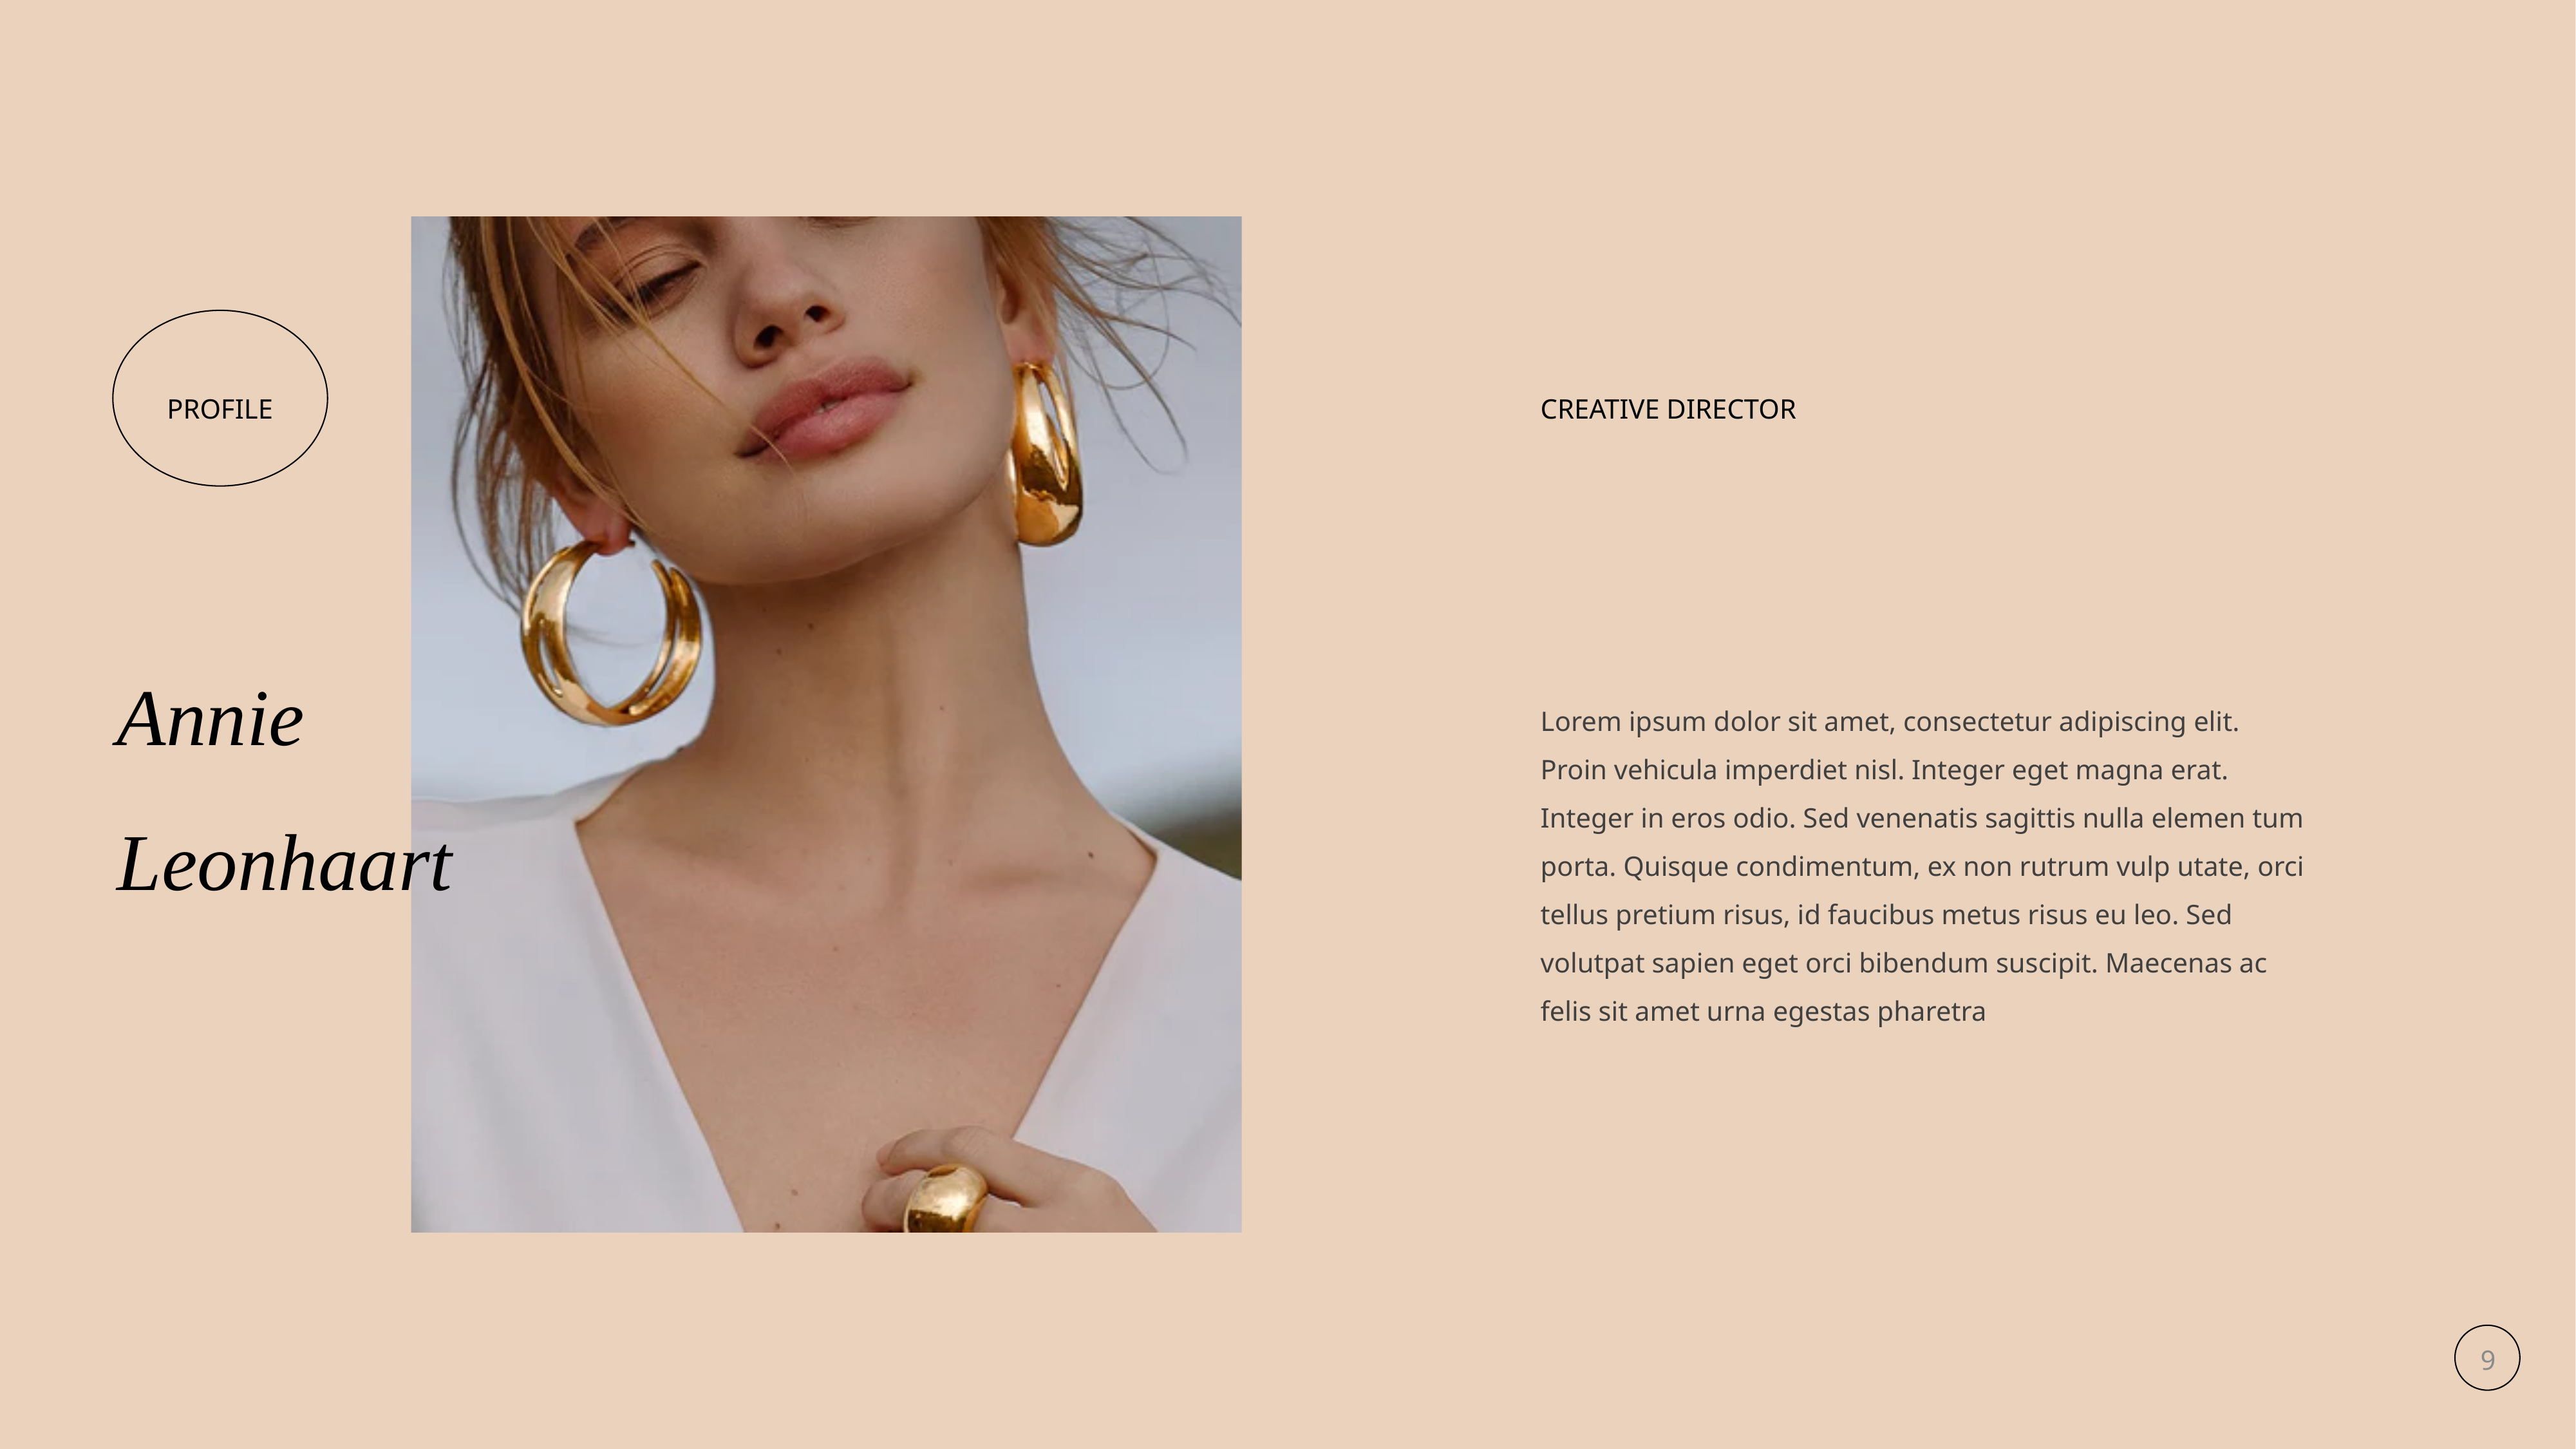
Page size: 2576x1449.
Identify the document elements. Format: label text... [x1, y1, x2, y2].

text_box Annie Leonhaart [108, 611, 411, 911]
text_box CREATIVE DIRECTOR [1530, 371, 1834, 430]
text_box Lorem ipsum dolor sit amet, consectetur adipiscing elit. Proin vehicula imperdiet nisl. Integer eget magna erat. Integer in eros odio. Sed venenatis sagittis nulla elemen tum porta. Quisque condimentum, ex non rutrum vulp utate, orci tellus pretium risus, id faucibus metus risus eu leo. Sed volutpat sapien eget orci bibendum suscipit. Maecenas ac felis sit amet urna egestas pharetra [1530, 683, 2315, 1031]
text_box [113, 310, 328, 486]
slide_number 9 [2495, 1325, 2521, 1379]
text_box [2454, 1324, 2521, 1391]
slide_number 9 [2455, 1367, 2461, 1379]
picture [411, 216, 1242, 1233]
slide_number 9 [2455, 1325, 2480, 1348]
